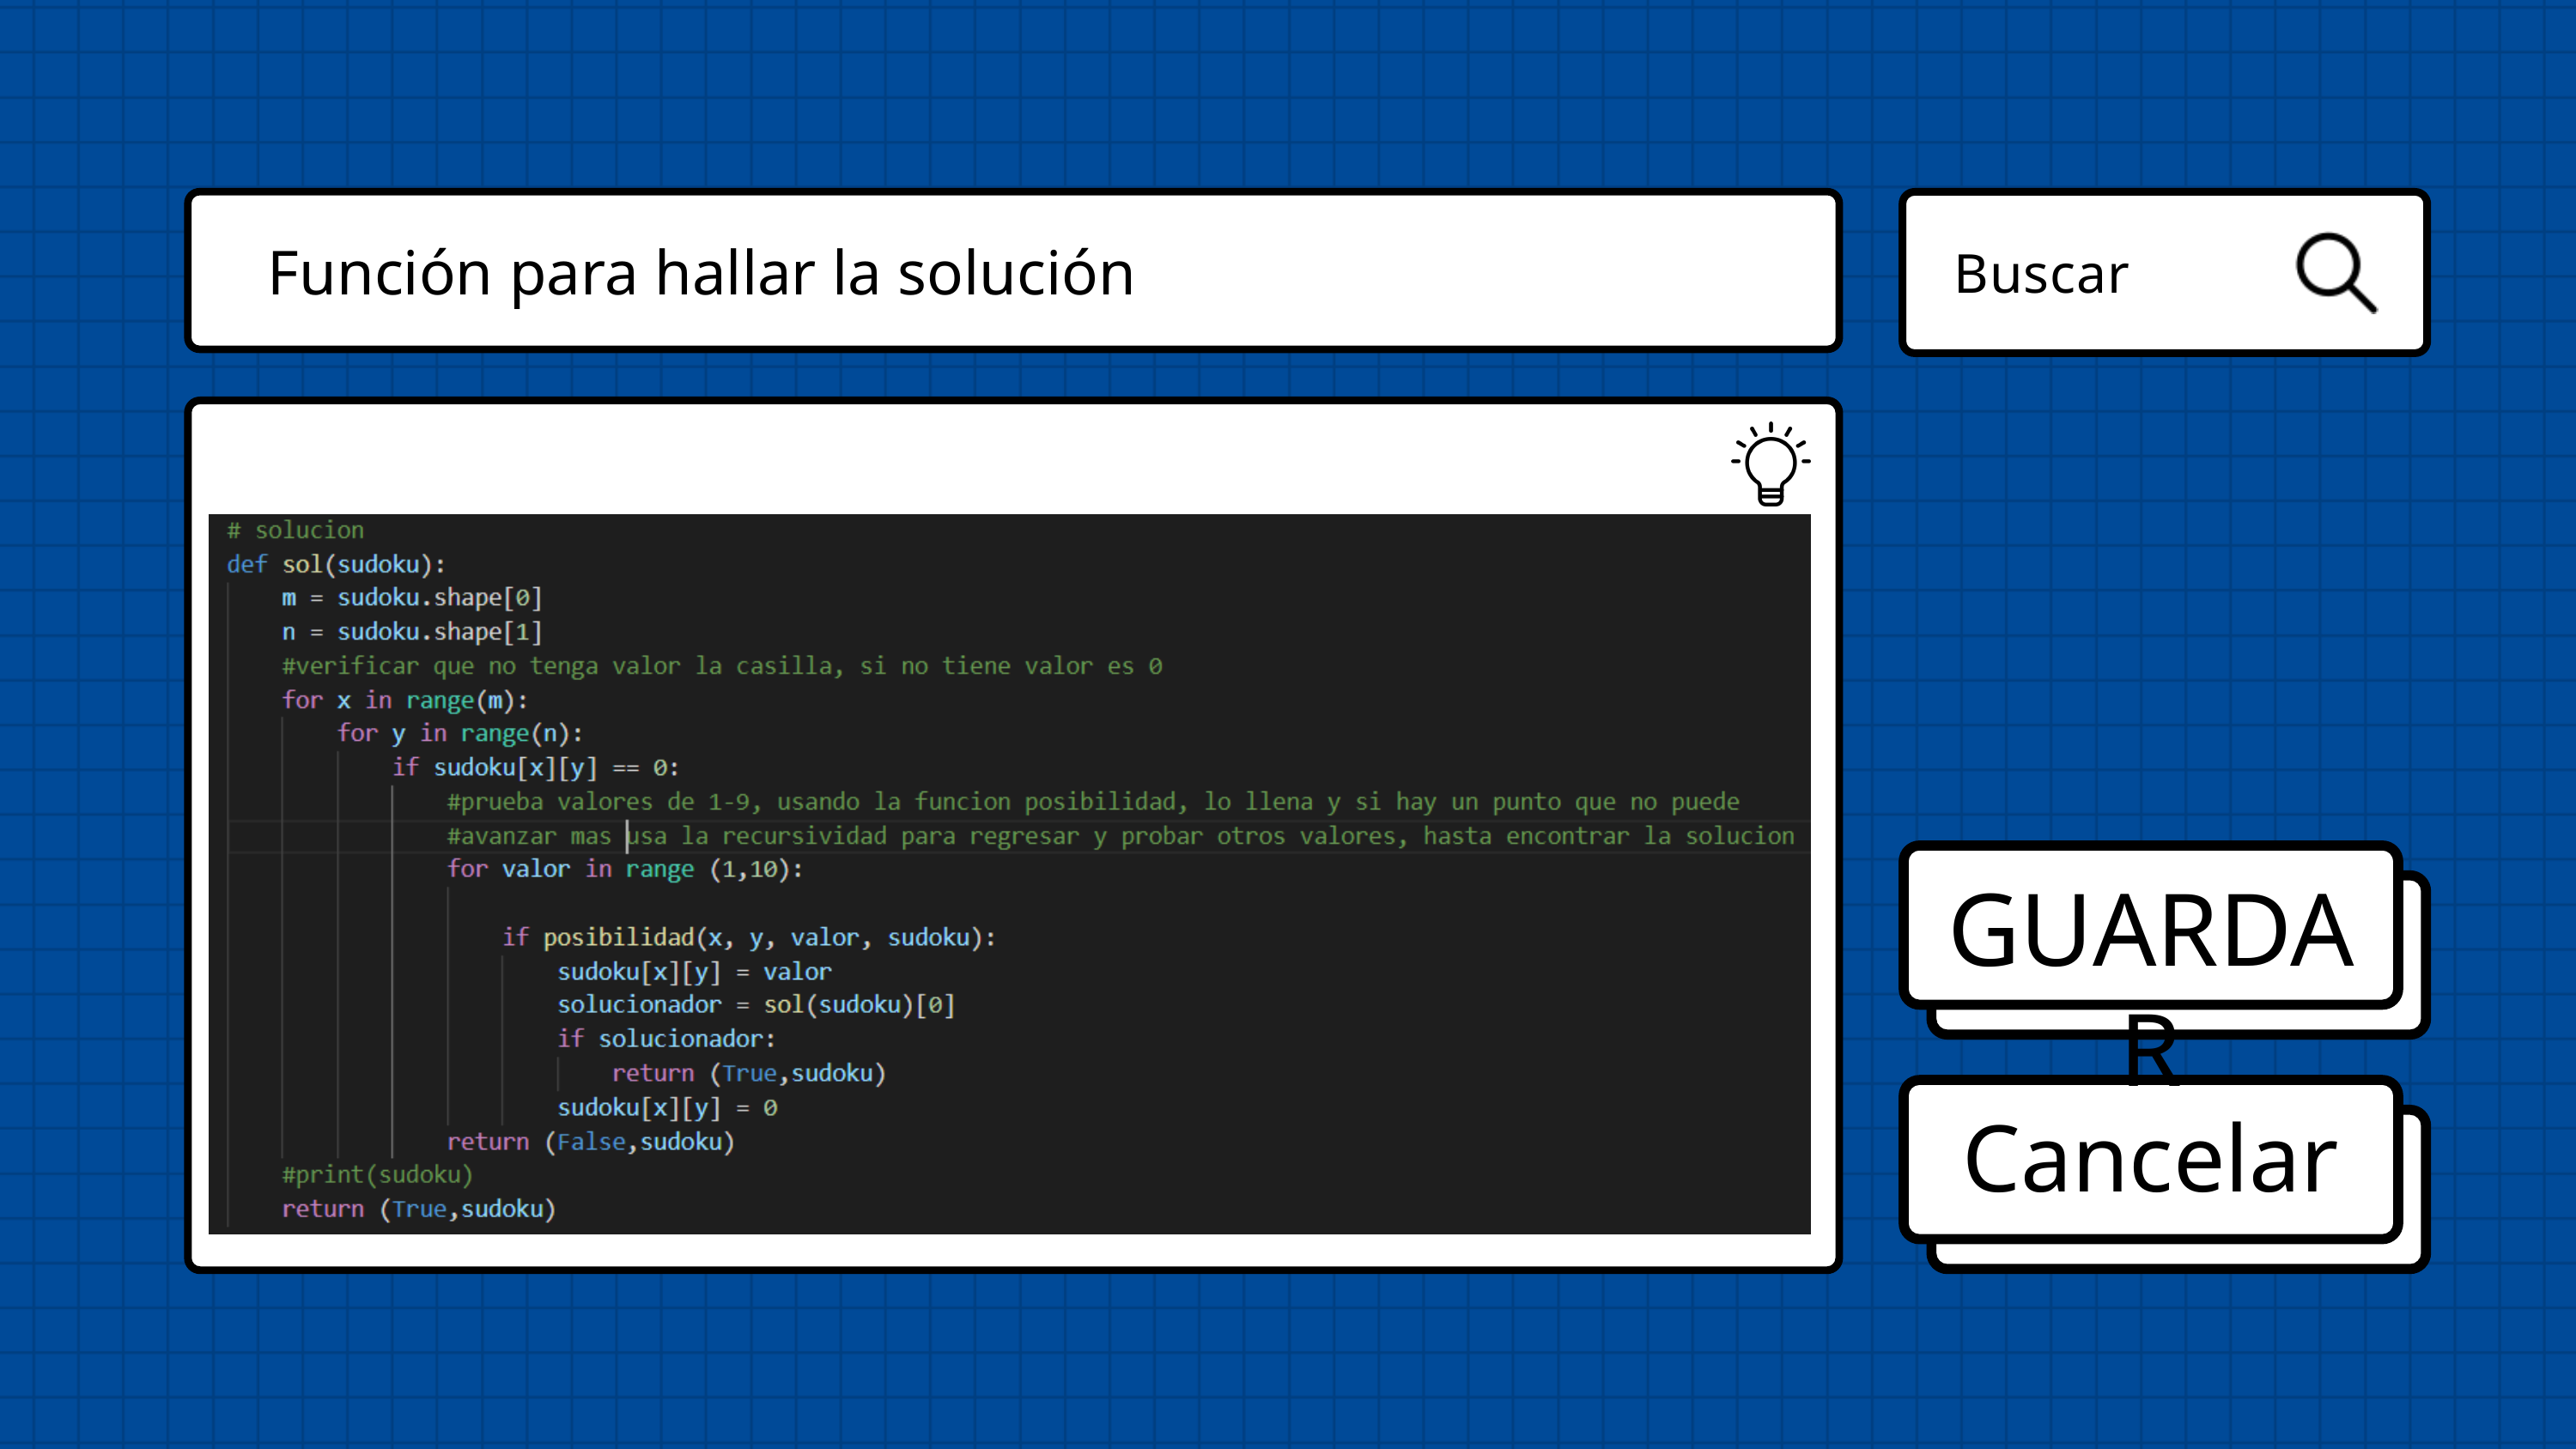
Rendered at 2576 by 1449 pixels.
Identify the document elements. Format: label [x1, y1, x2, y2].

text_box [1898, 840, 2432, 1040]
text_box [1898, 187, 2432, 358]
text_box [184, 396, 1844, 1275]
picture [0, 0, 2576, 1449]
text_box [1898, 1074, 2432, 1275]
text_box [184, 187, 1844, 354]
